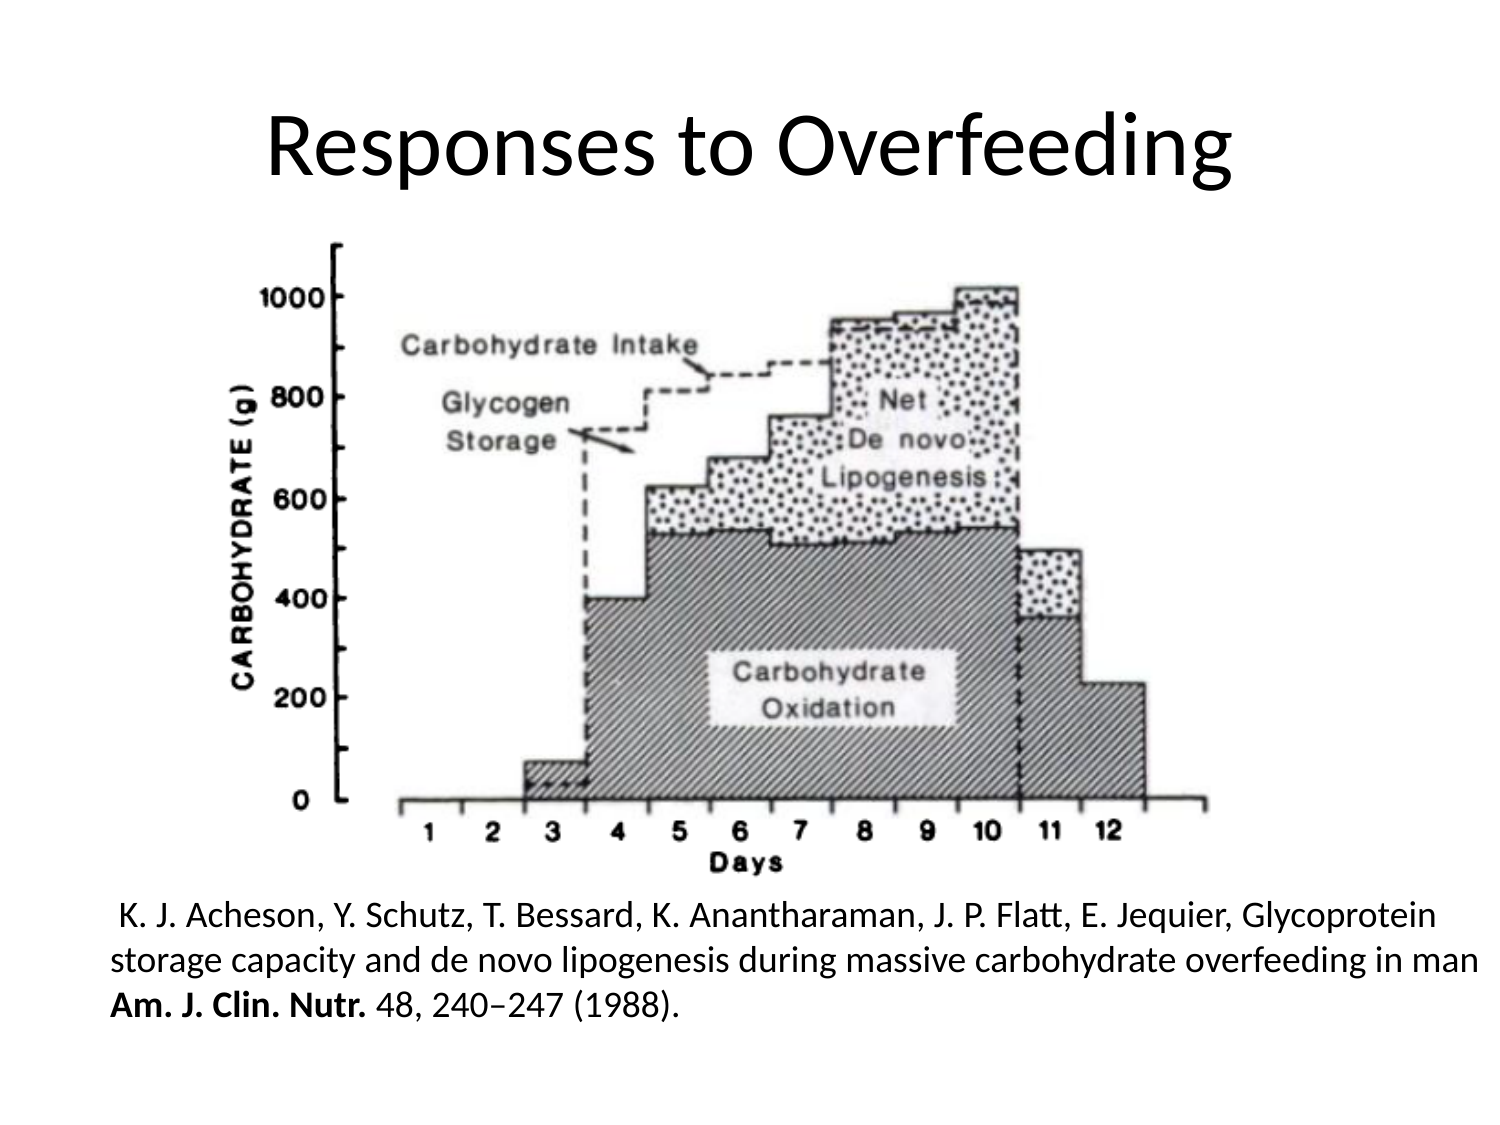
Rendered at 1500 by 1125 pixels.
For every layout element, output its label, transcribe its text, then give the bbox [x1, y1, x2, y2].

title Responses to Overfeeding [75, 45, 1425, 233]
text_box K. J. Acheson, Y. Schutz, T. Bessard, K. Anantharaman, J. P. Flatt, E. Jequier, Glycoprotein storage capacity and de novo lipogenesis during massive carbohydrate overfeeding in man Am. J. Clin. Nutr. 48, 240–247 (1988). [95, 883, 1500, 1033]
picture [203, 213, 1231, 884]
